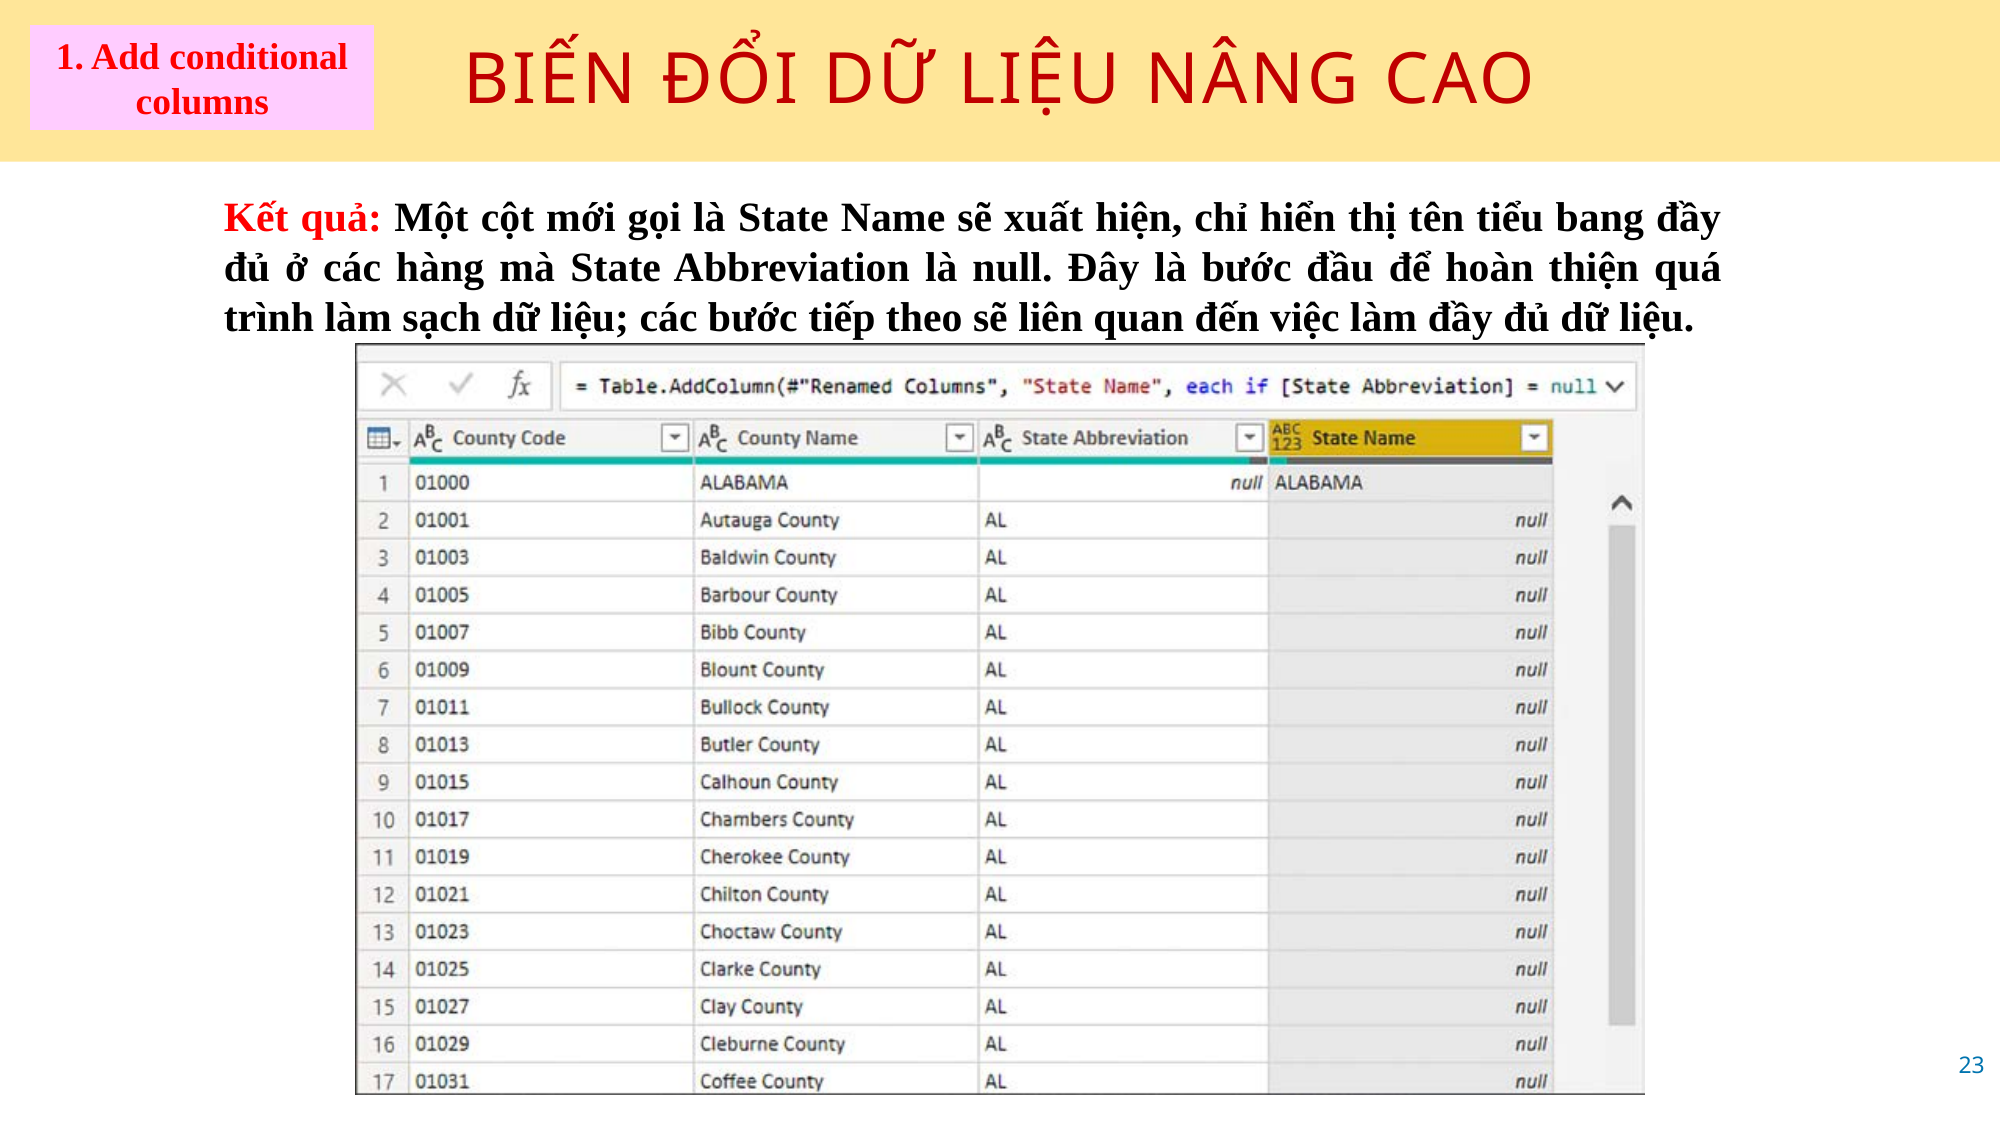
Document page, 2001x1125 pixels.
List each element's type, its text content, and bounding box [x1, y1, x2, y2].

slide_number 23 [1550, 1036, 2000, 1097]
title BIẾN ĐỔI DỮ LIỆU NÂNG CAO [0, 0, 2000, 162]
picture [355, 343, 1645, 1095]
text_box Kết quả: Một cột mới gọi là State Name sẽ xuất hiện, chỉ hiển thị tên tiểu bang đầy đủ ở các hàng mà State Abbreviation là null. Đây là bước đầu để hoàn thiện quá trình làm sạch dữ liệu; các bước tiếp theo sẽ liên quan đến việc làm đầy đủ dữ liệu. [208, 182, 1738, 348]
text_box 1. Add conditional columns [29, 24, 375, 131]
